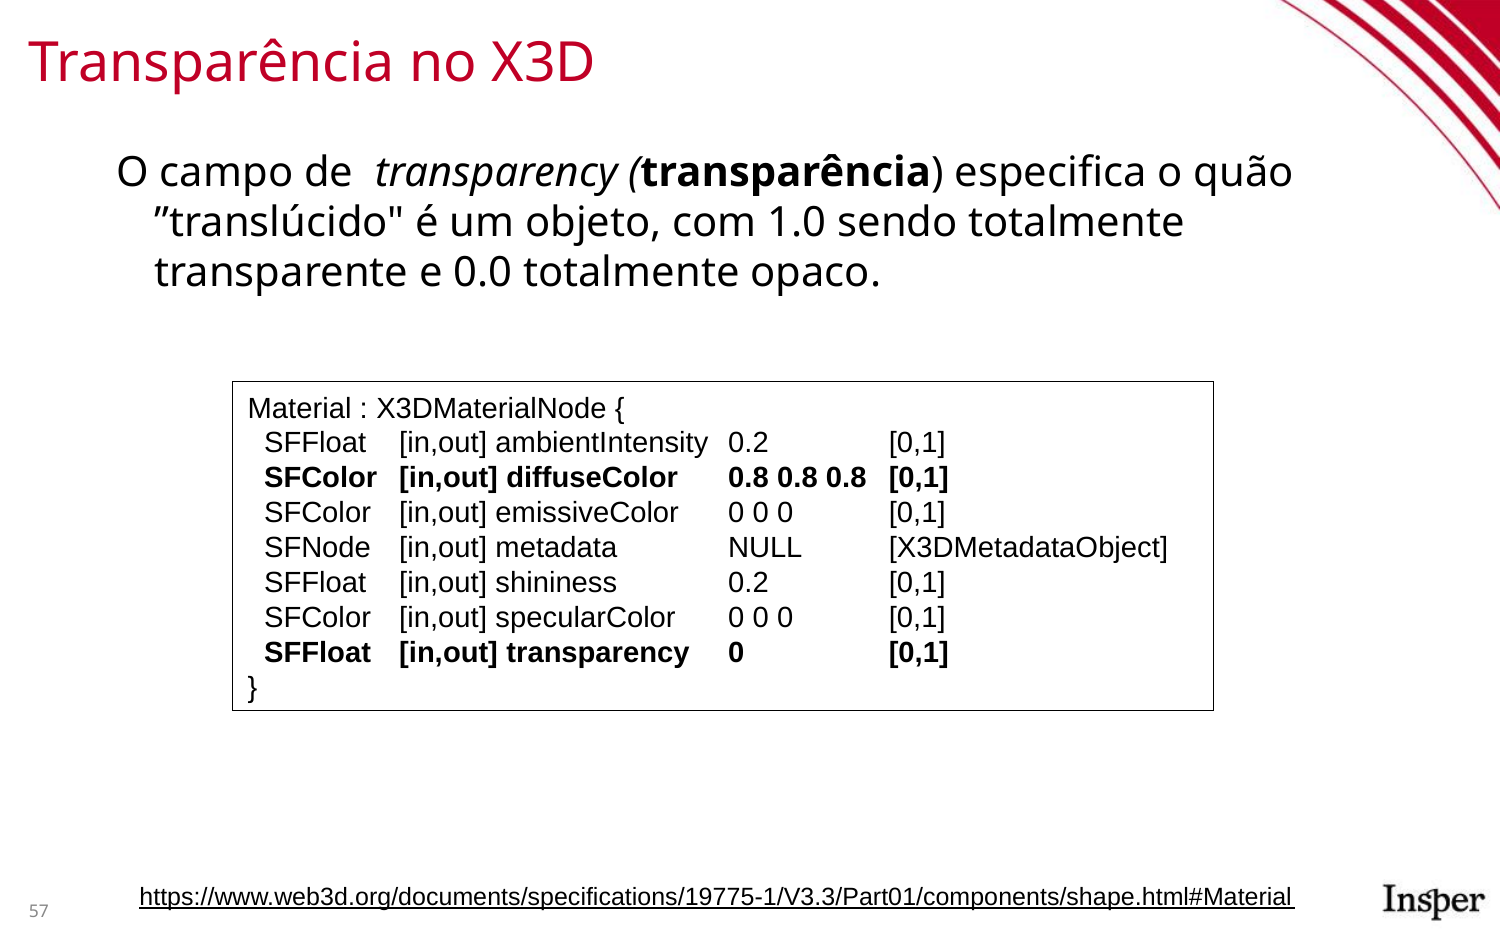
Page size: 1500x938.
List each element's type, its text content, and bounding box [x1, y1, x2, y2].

text_box https://www.web3d.org/documents/specifications/19775-1/V3.3/Part01/components/shape.html#Material [64, 873, 1377, 919]
slide_number 57 [0, 887, 78, 938]
text_box Material : X3DMaterialNode { SFFloat [in,out] ambientIntensity 0.2 [0,1] SFColor [in,out] diffuseColor 0.8 0.8 0.8 [0,1] SFColor [in,out] emissiveColor 0 0 0 [0,1] SFNode [in,out] metadata NULL [X3DMetadataObject] SFFloat [in,out] shininess 0.2 [0,1] SFColor [in,out] specularColor 0 0 0 [0,1] SFFloat [in,out] transparency 0 [0,1] } [232, 381, 1214, 711]
list O campo de transparency (transparência) especifica o quão ”translúcido" é um objeto, com 1.0 sendo totalmente transparente e 0.0 totalmente opaco. [64, 137, 1447, 876]
picture [249, 0, 1500, 938]
title Transparência no X3D [13, 18, 1397, 104]
